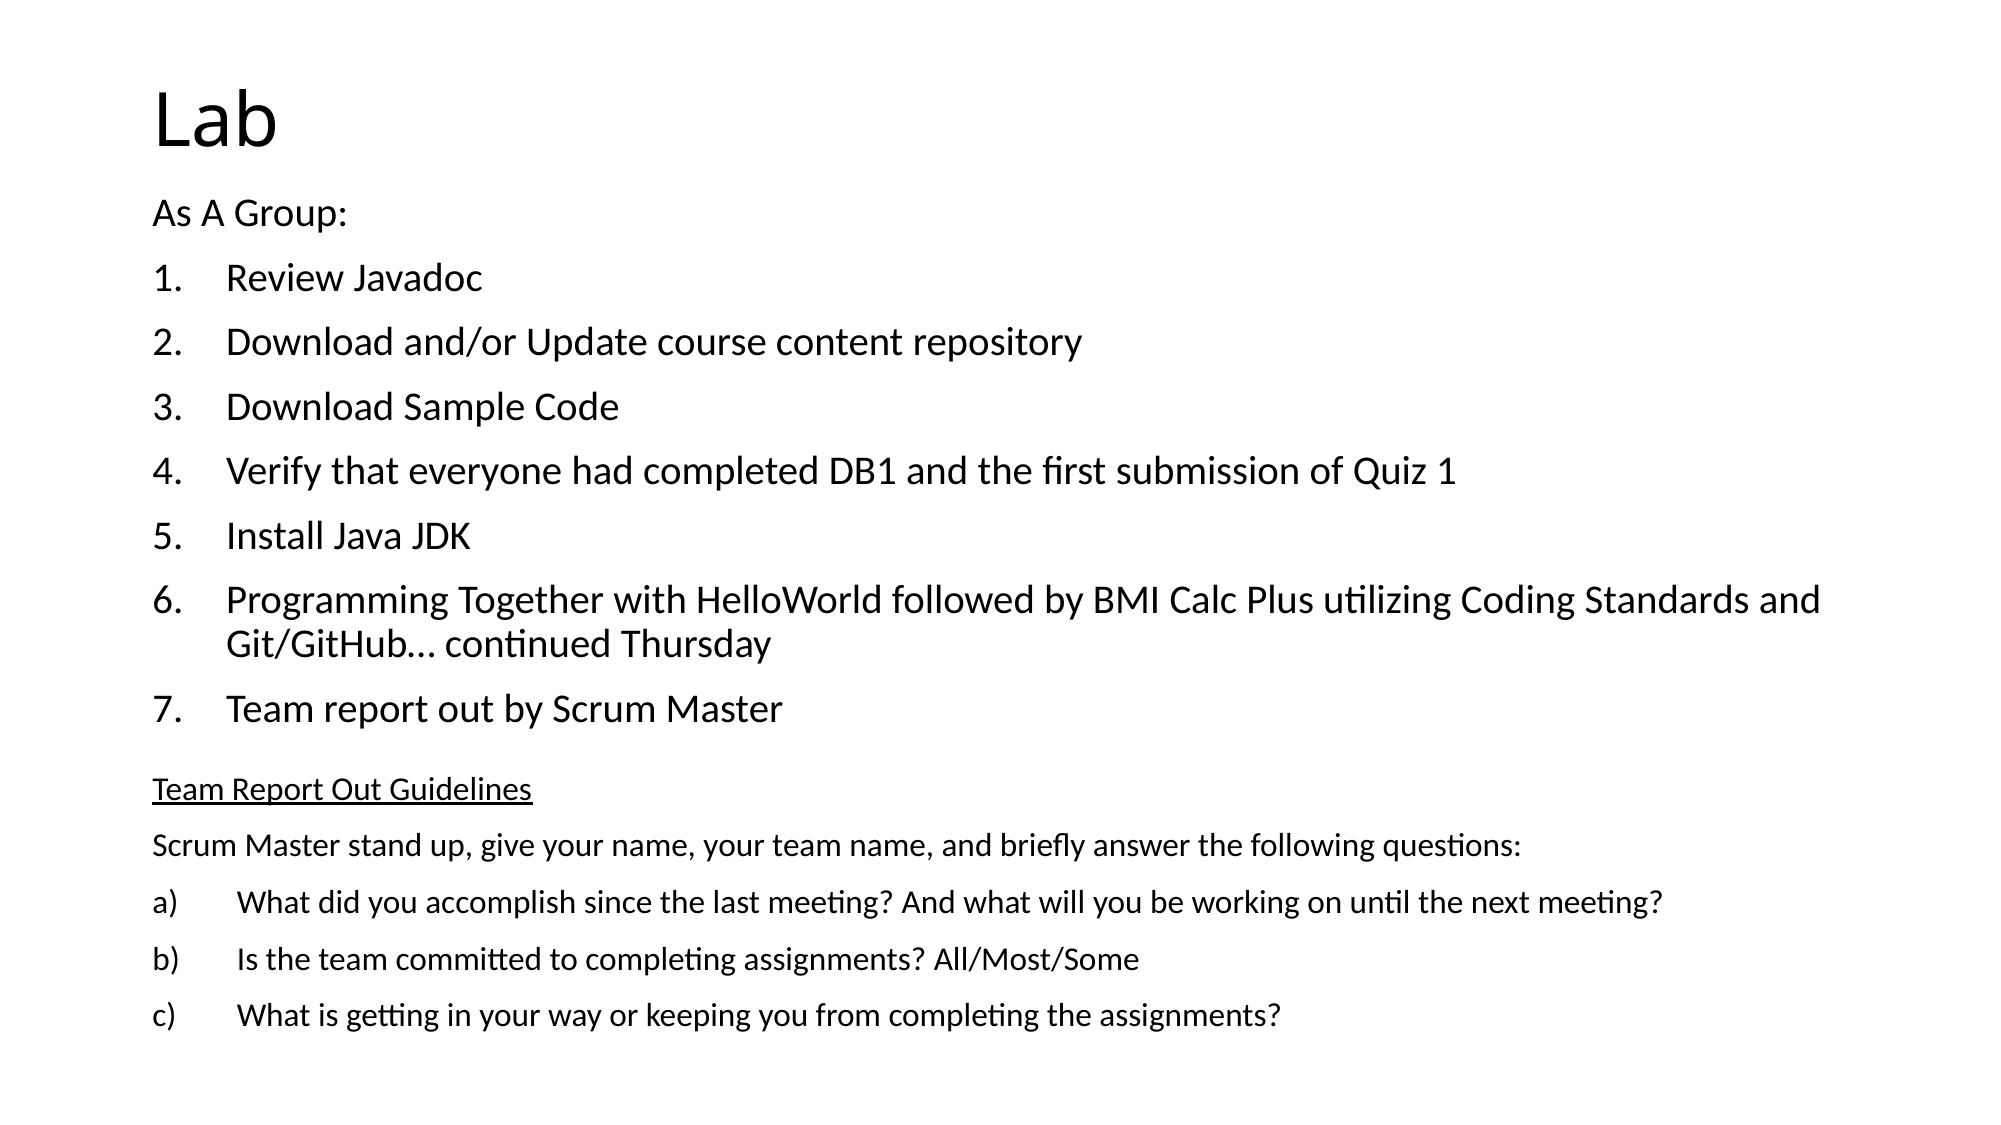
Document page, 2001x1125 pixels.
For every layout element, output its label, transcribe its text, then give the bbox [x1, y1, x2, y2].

title Lab [137, 59, 1863, 184]
list As A Group: Review Javadoc Download and/or Update course content repository Download Sample Code Verify that everyone had completed DB1 and the first submission of Quiz 1 Install Java JDK Programming Together with HelloWorld followed by BMI Calc Plus utilizing Coding Standards and Git/GitHub… continued Thursday Team report out by Scrum Master [137, 184, 1896, 743]
text_box Team Report Out Guidelines Scrum Master stand up, give your name, your team name, and briefly answer the following questions: What did you accomplish since the last meeting? And what will you be working on until the next meeting? Is the team committed to completing assignments? All/Most/Some What is getting in your way or keeping you from completing the assignments? [137, 764, 1896, 1066]
